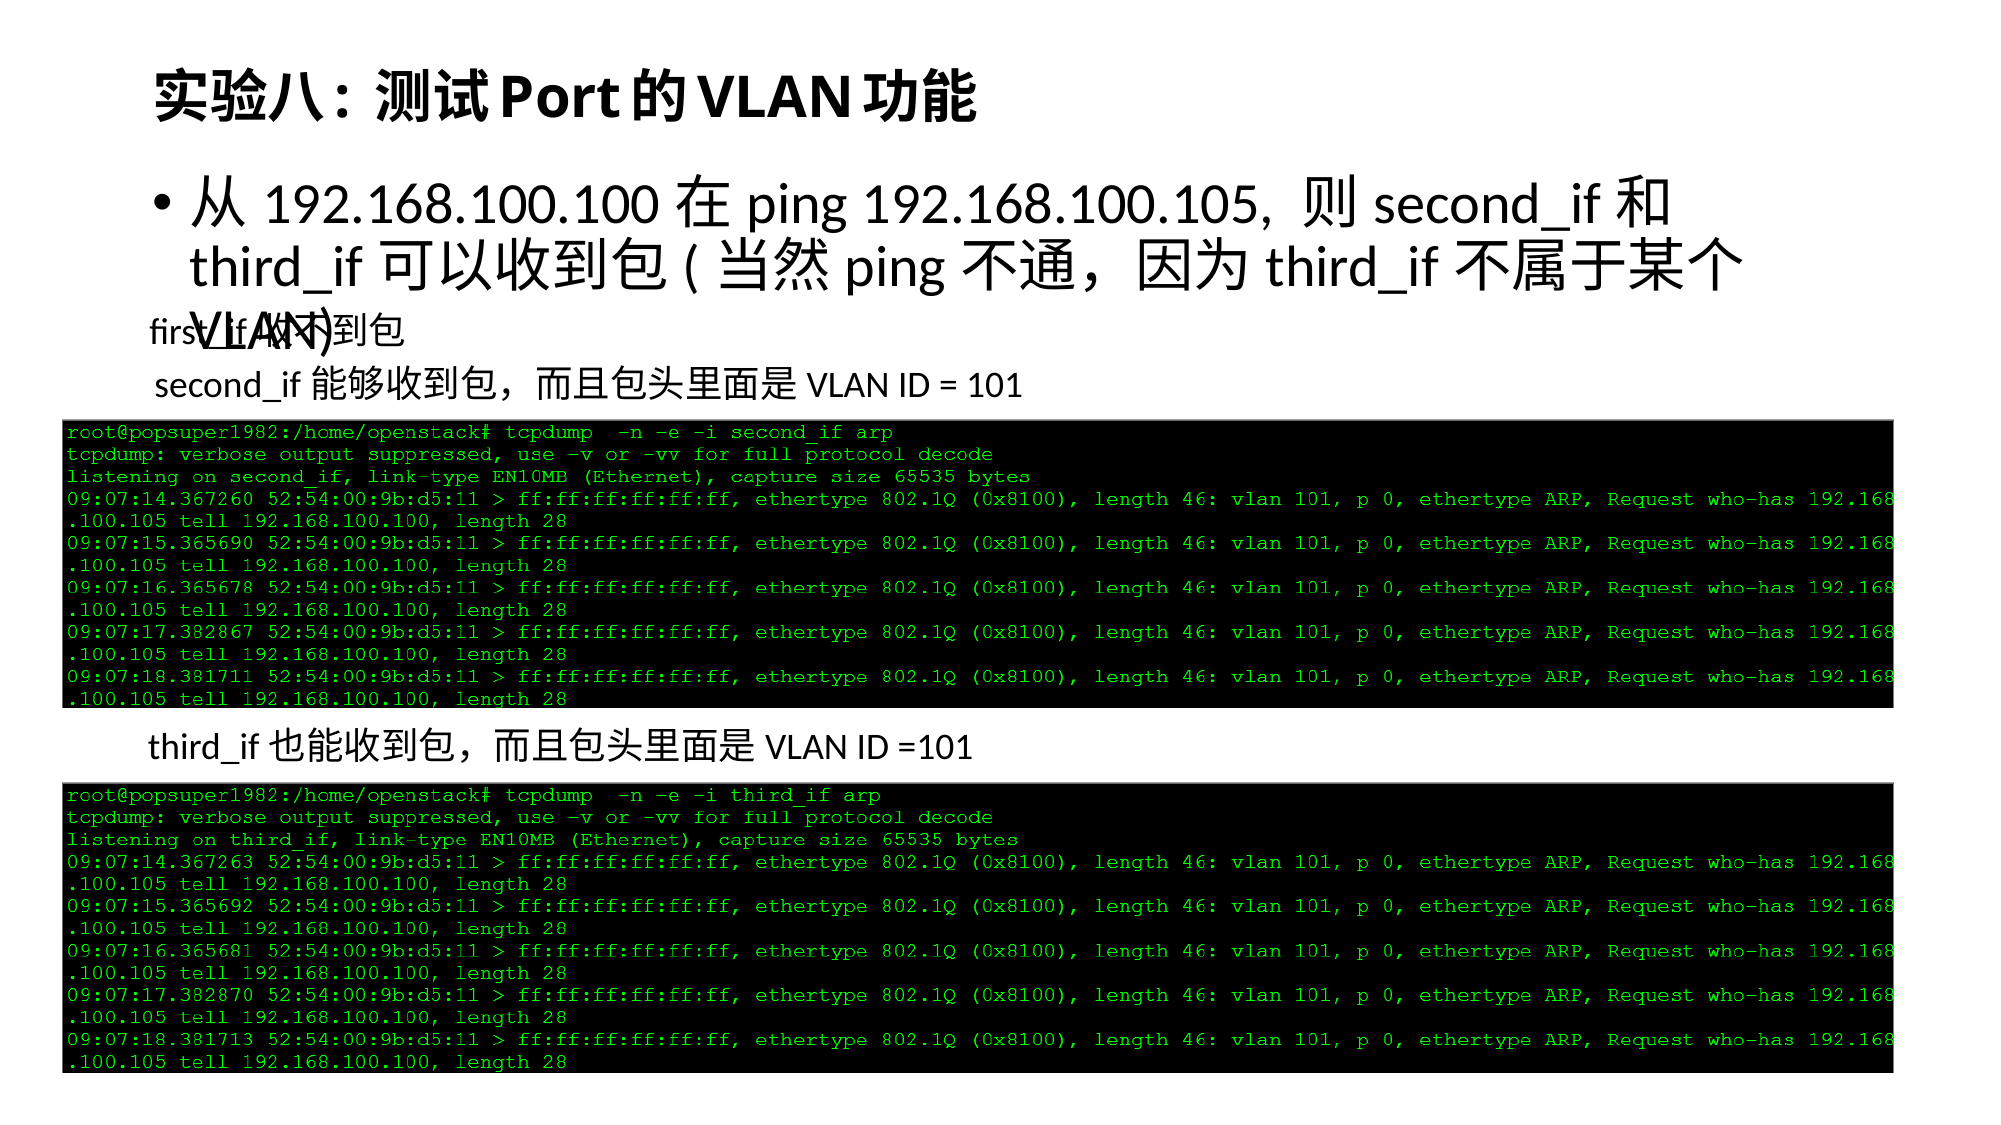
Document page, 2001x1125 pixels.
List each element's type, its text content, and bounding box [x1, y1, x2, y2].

text_box second_if能够收到包，而且包头里面是VLAN ID = 101 [139, 352, 1039, 413]
picture [62, 419, 1894, 708]
list 从192.168.100.100在ping 192.168.100.105, 则second_if和third_if可以收到包(当然ping不通，因为third_if不属于某个VLAN) [137, 165, 1863, 419]
list 从192.168.100.100在ping 192.168.100.105, 则second_if和third_if可以收到包(当然ping不通，因为third_if不属于某个VLAN) [137, 708, 1863, 782]
text_box third_if也能收到包，而且包头里面是VLAN ID =101 [133, 714, 989, 775]
text_box first_if收不到包 [134, 299, 421, 360]
title 实验八: 测试Port的VLAN功能 [137, 59, 1863, 138]
picture [62, 782, 1894, 1073]
